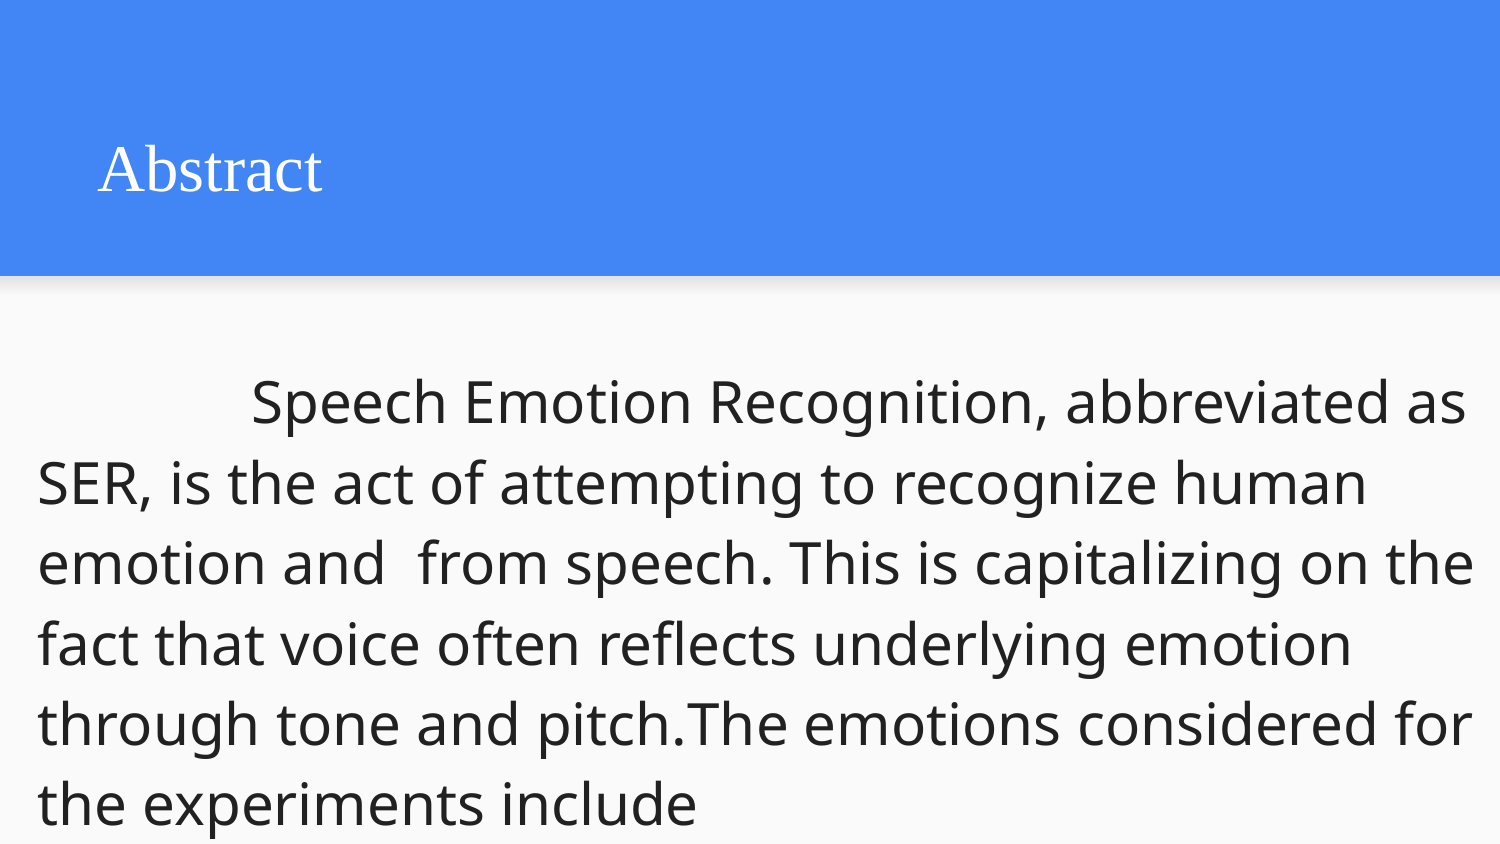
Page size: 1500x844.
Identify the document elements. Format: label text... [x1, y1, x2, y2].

title Abstract [82, 93, 1431, 220]
list Speech Emotion Recognition, abbreviated as SER, is the act of attempting to recognize human emotion and from speech. This is capitalizing on the fact that voice often reflects underlying emotion through tone and pitch.The emotions considered for the experiments include neutral,calm,happy,fearful,disgust,surprised. [0, 339, 1492, 825]
